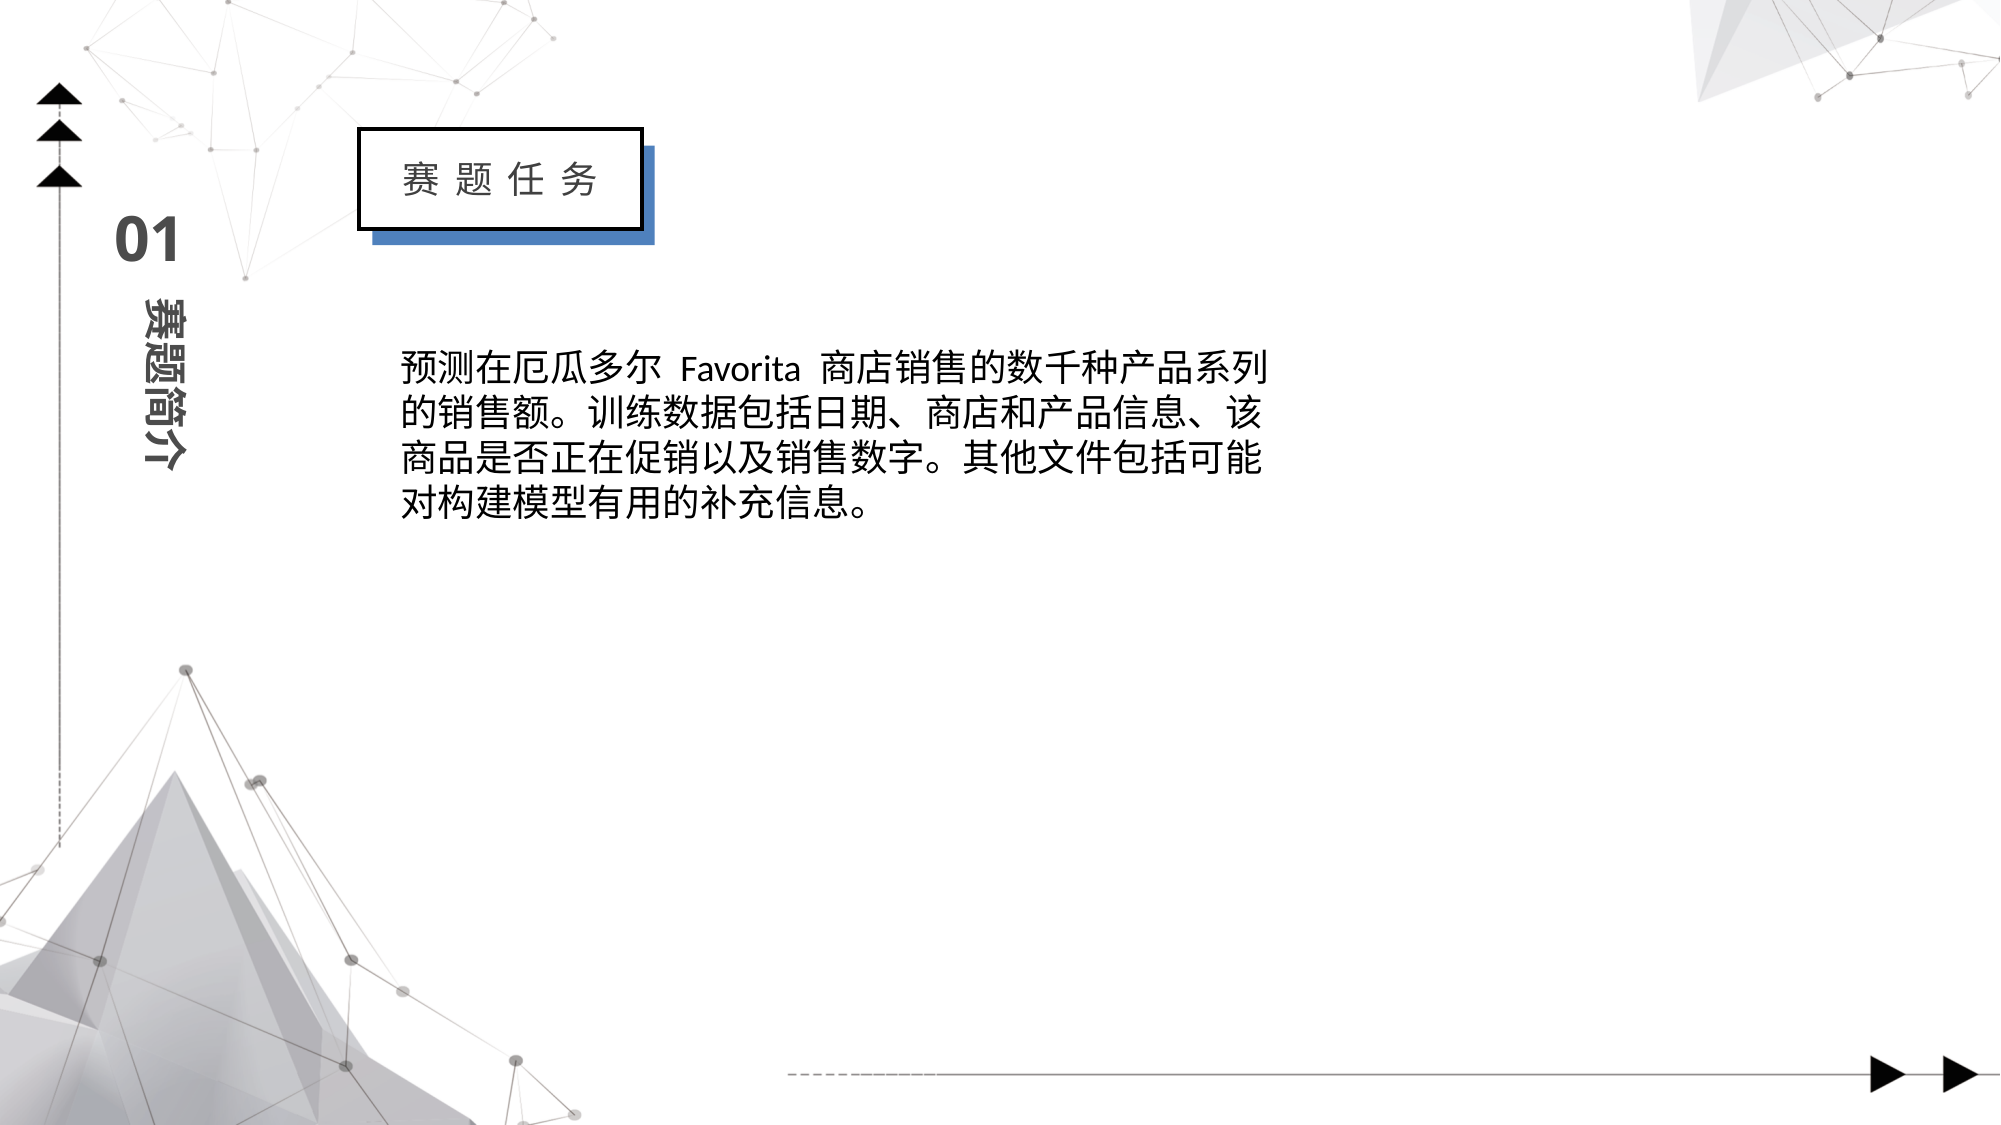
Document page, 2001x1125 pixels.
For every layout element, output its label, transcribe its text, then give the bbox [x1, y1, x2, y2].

text_box 预测在厄瓜多尔 Favorita 商店销售的数千种产品系列的销售额。训练数据包括日期、商店和产品信息、该商品是否正在促销以及销售数字。其他文件包括可能对构建模型有用的补充信息。 [385, 336, 1303, 532]
picture [0, 0, 2000, 1125]
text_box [359, 129, 655, 246]
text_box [95, 191, 205, 473]
